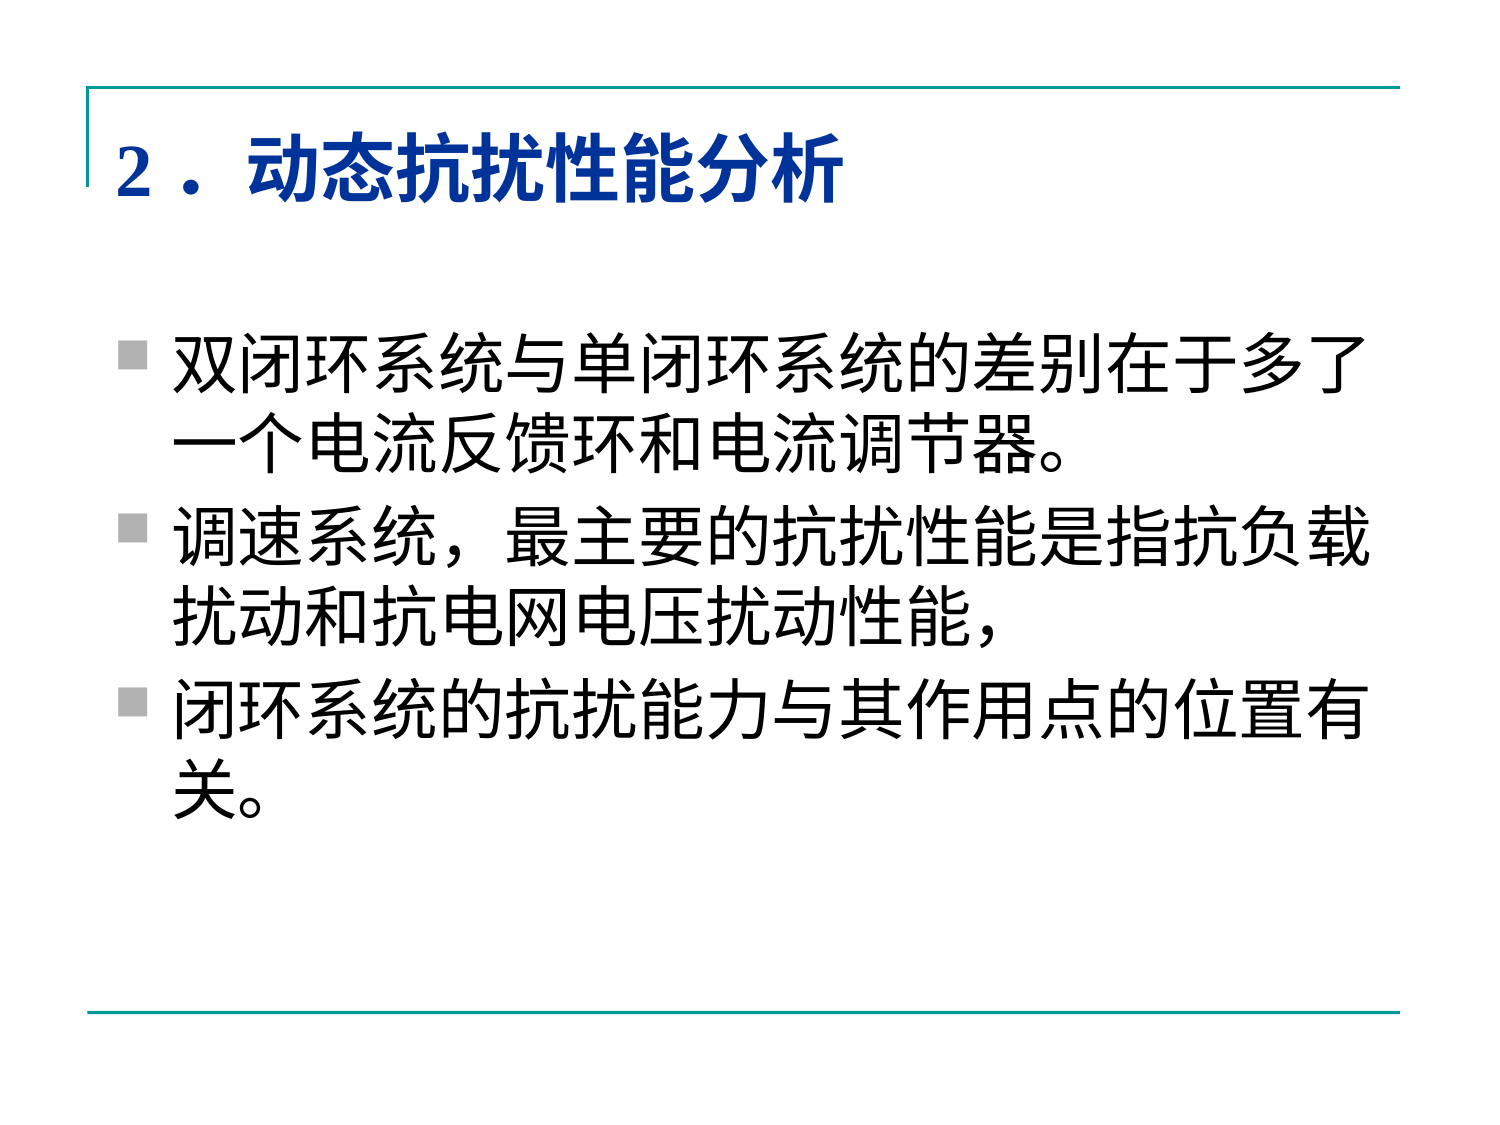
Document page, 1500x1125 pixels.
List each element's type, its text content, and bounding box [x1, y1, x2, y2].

text_box 双闭环系统与单闭环系统的差别在于多了一个电流反馈环和电流调节器。 调速系统，最主要的抗扰性能是指抗负载扰动和抗电网电压扰动性能， 闭环系统的抗扰能力与其作用点的位置有关。 [100, 314, 1431, 1002]
title 2．动态抗扰性能分析 [100, 113, 1440, 219]
